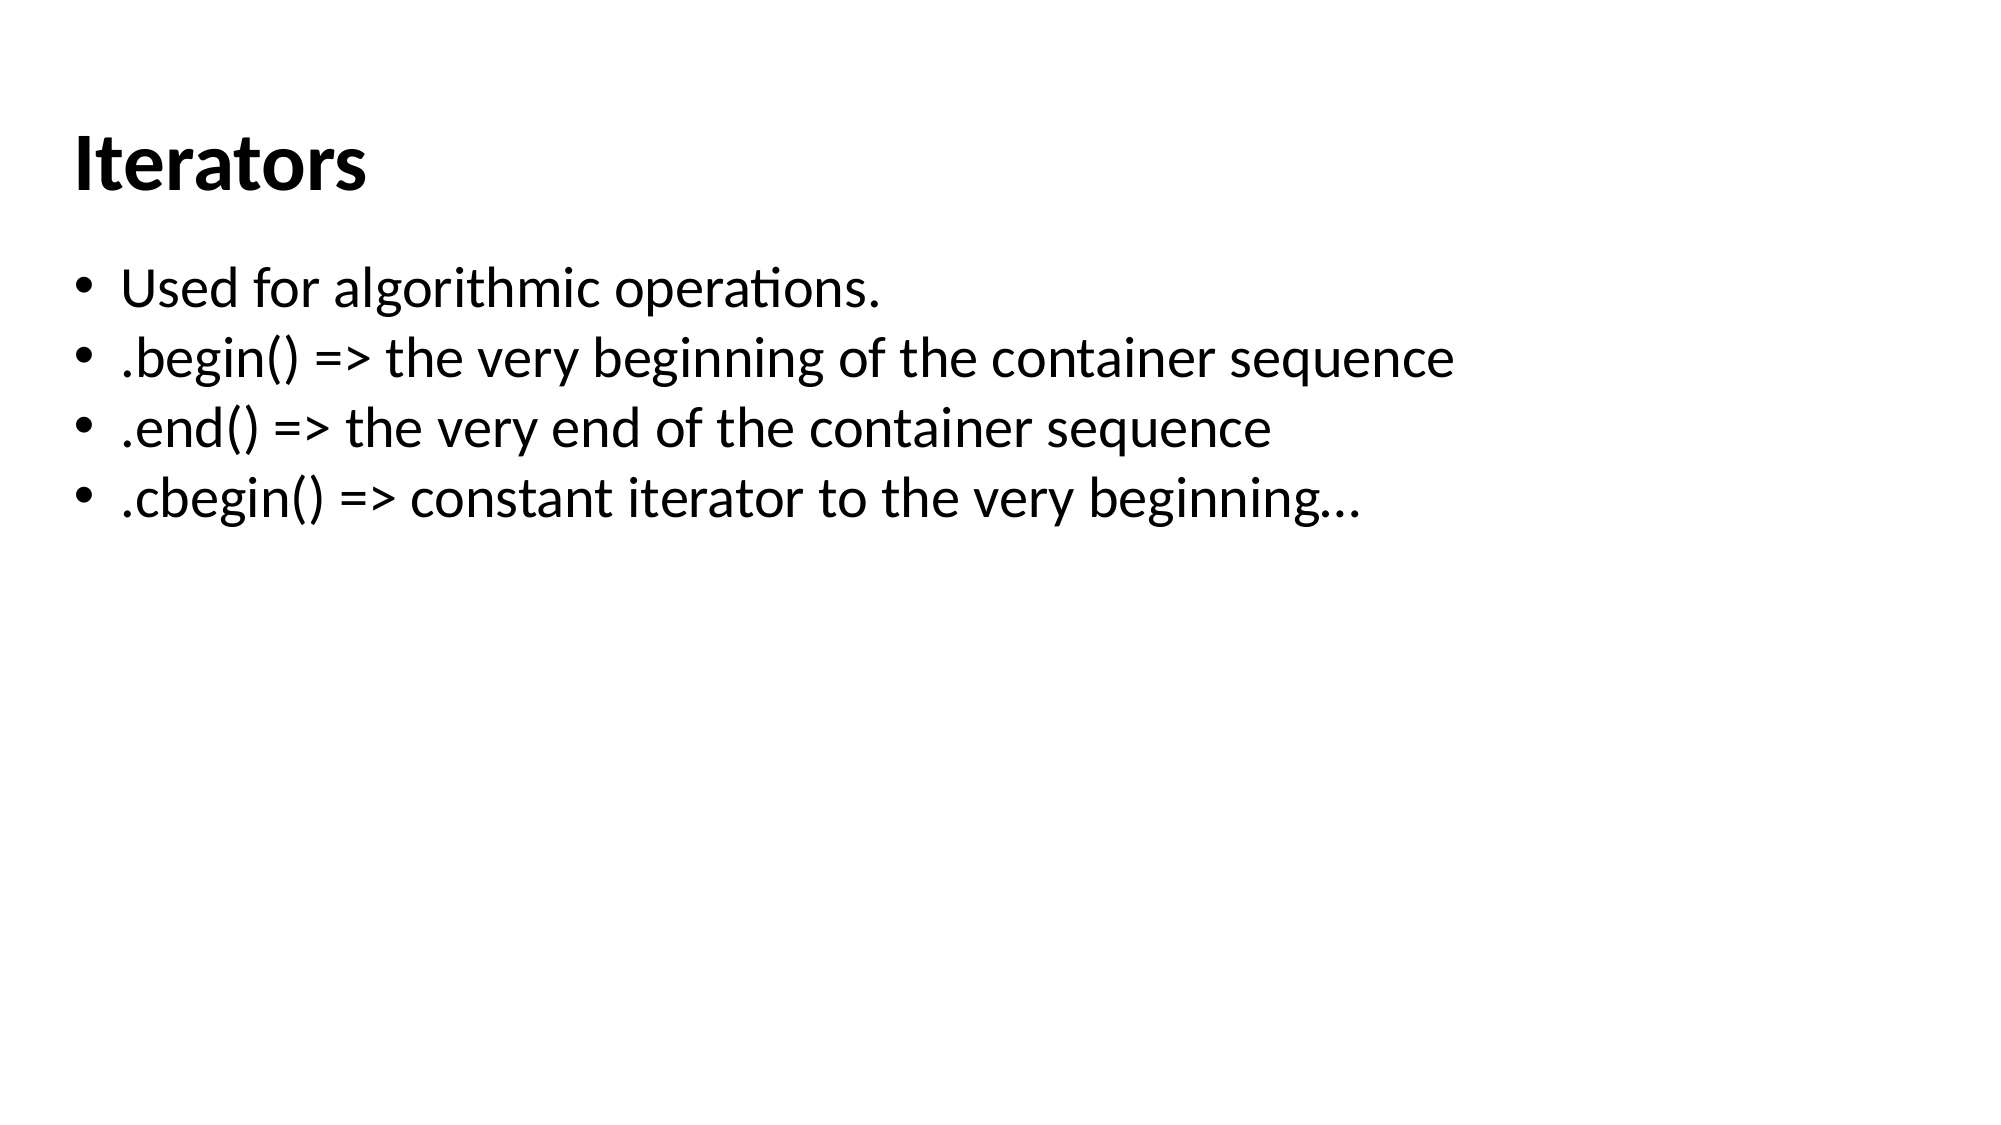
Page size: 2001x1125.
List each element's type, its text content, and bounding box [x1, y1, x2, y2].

text_box Iterators [0, 0, 2000, 215]
text_box Used for algorithmic operations. .begin() => the very beginning of the container sequence .end() => the very end of the container sequence .cbegin() => constant iterator to the very beginning… [0, 242, 2000, 537]
